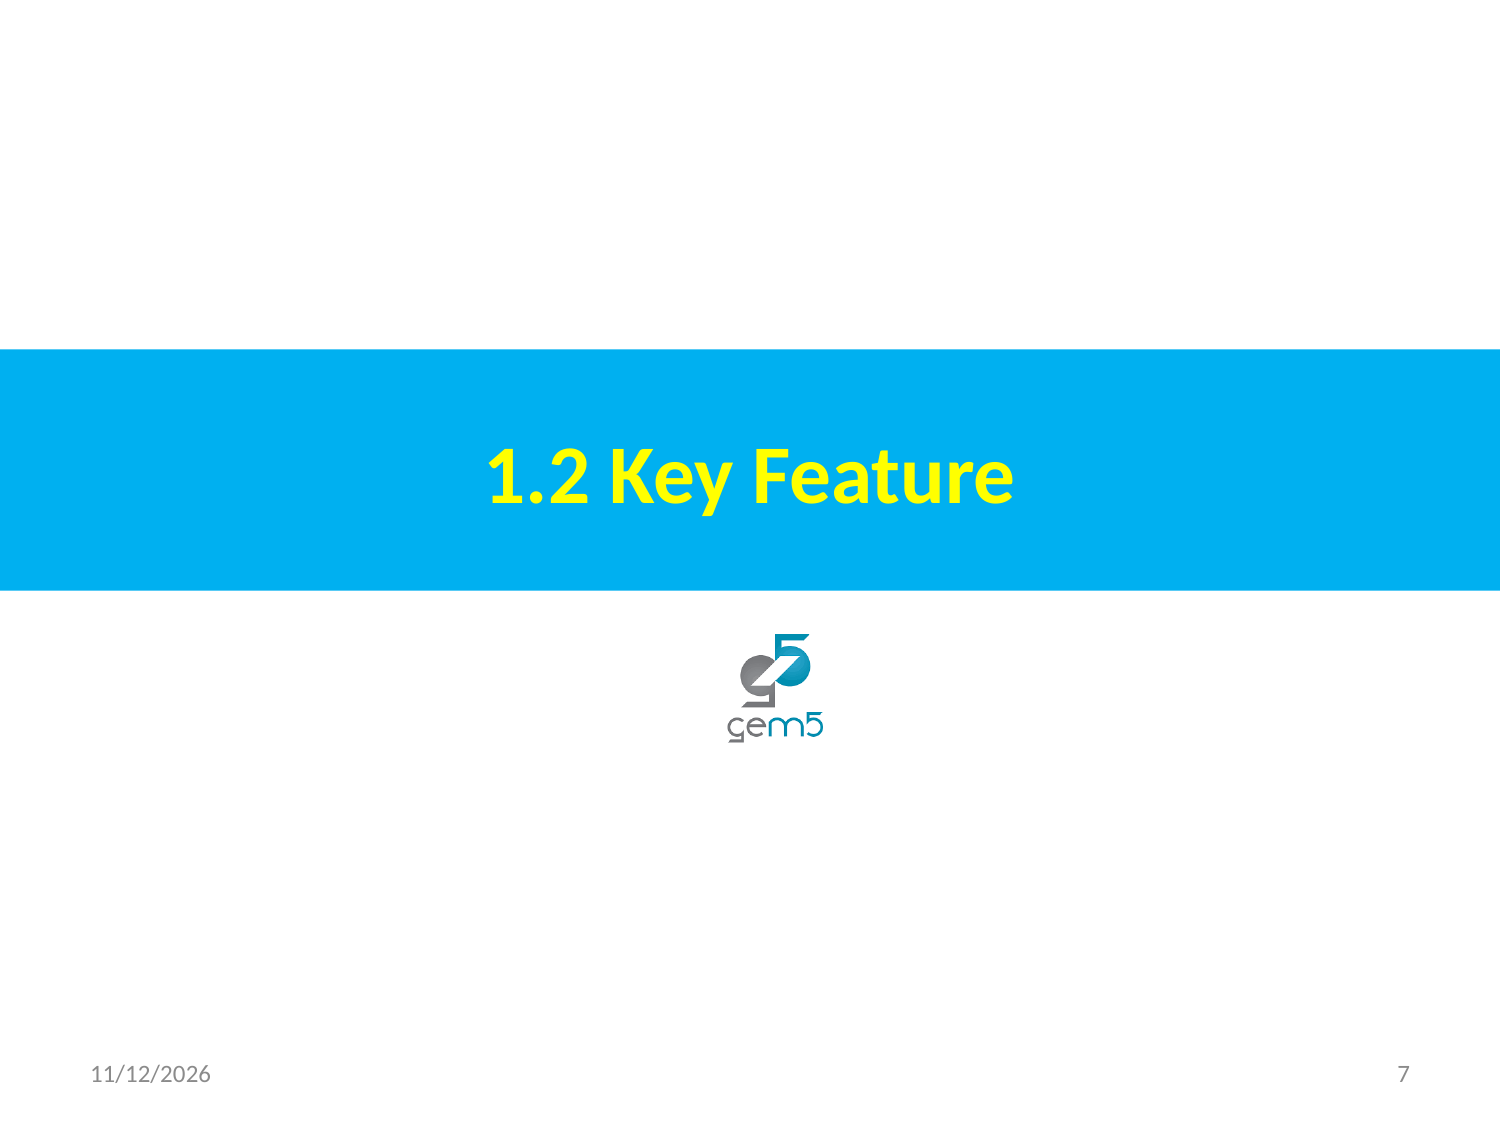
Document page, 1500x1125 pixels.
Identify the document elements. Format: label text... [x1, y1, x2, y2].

picture [702, 609, 849, 768]
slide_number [75, 1042, 425, 1103]
slide_number 7 [1074, 1042, 1425, 1103]
title 1.2 Key Feature [0, 349, 1500, 591]
